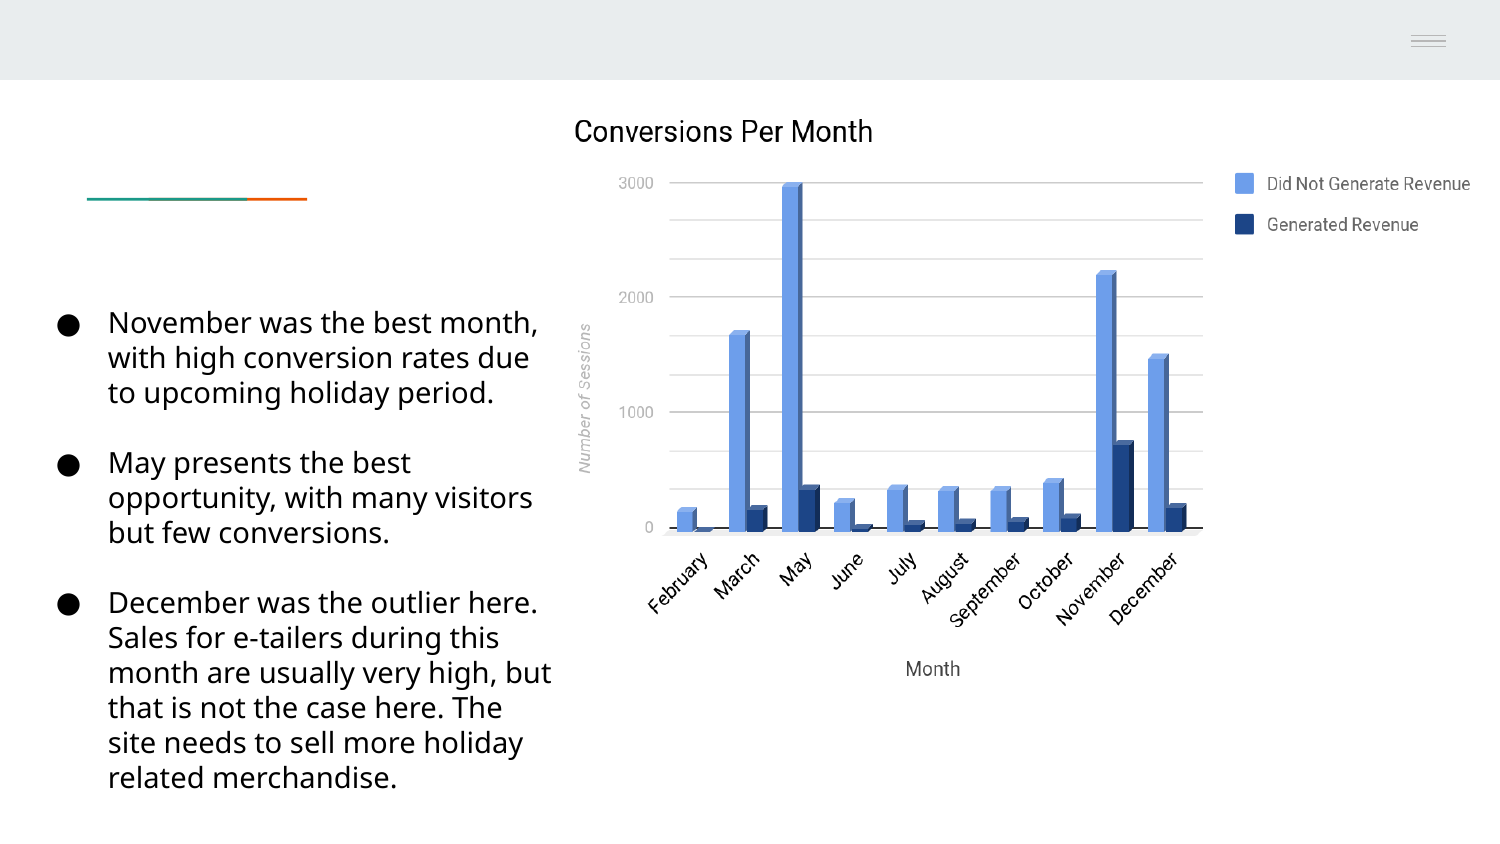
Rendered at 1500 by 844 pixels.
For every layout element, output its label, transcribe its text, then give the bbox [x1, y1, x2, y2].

picture [544, 81, 1500, 712]
text_box November was the best month, with high conversion rates due to upcoming holiday period. May presents the best opportunity, with many visitors but few conversions. December was the outlier here. Sales for e-tailers during this month are usually very high, but that is not the case here. The site needs to sell more holiday related merchandise. [18, 289, 569, 813]
